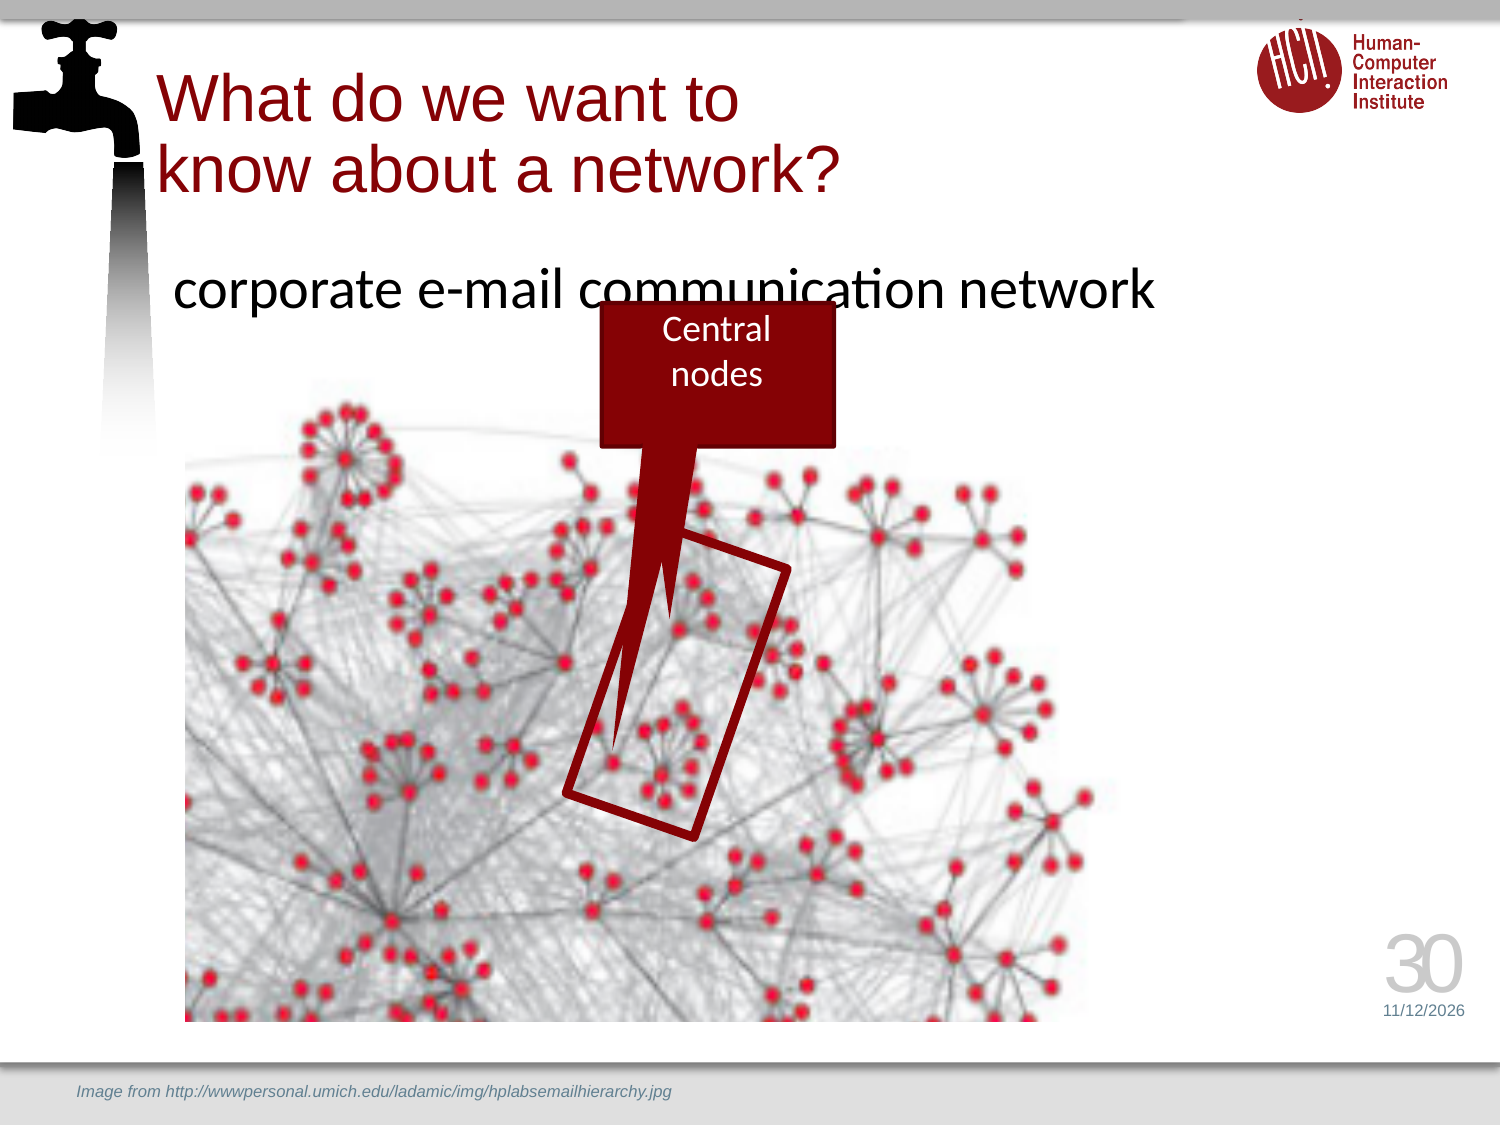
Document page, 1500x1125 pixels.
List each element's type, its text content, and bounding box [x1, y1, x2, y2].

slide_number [1369, 1009, 1479, 1020]
title What do we want to know about a network? [156, 50, 1187, 214]
picture [1257, 20, 1447, 113]
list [184, 302, 1342, 1022]
footer Image from http://wwwpersonal.umich.edu/ladamic/img/hplabsemailhierarchy.jpg [76, 1080, 1342, 1110]
text_box corporate e-mail communication network [145, 242, 1172, 328]
slide_number 30 [1369, 924, 1479, 1009]
picture [13, 20, 140, 158]
